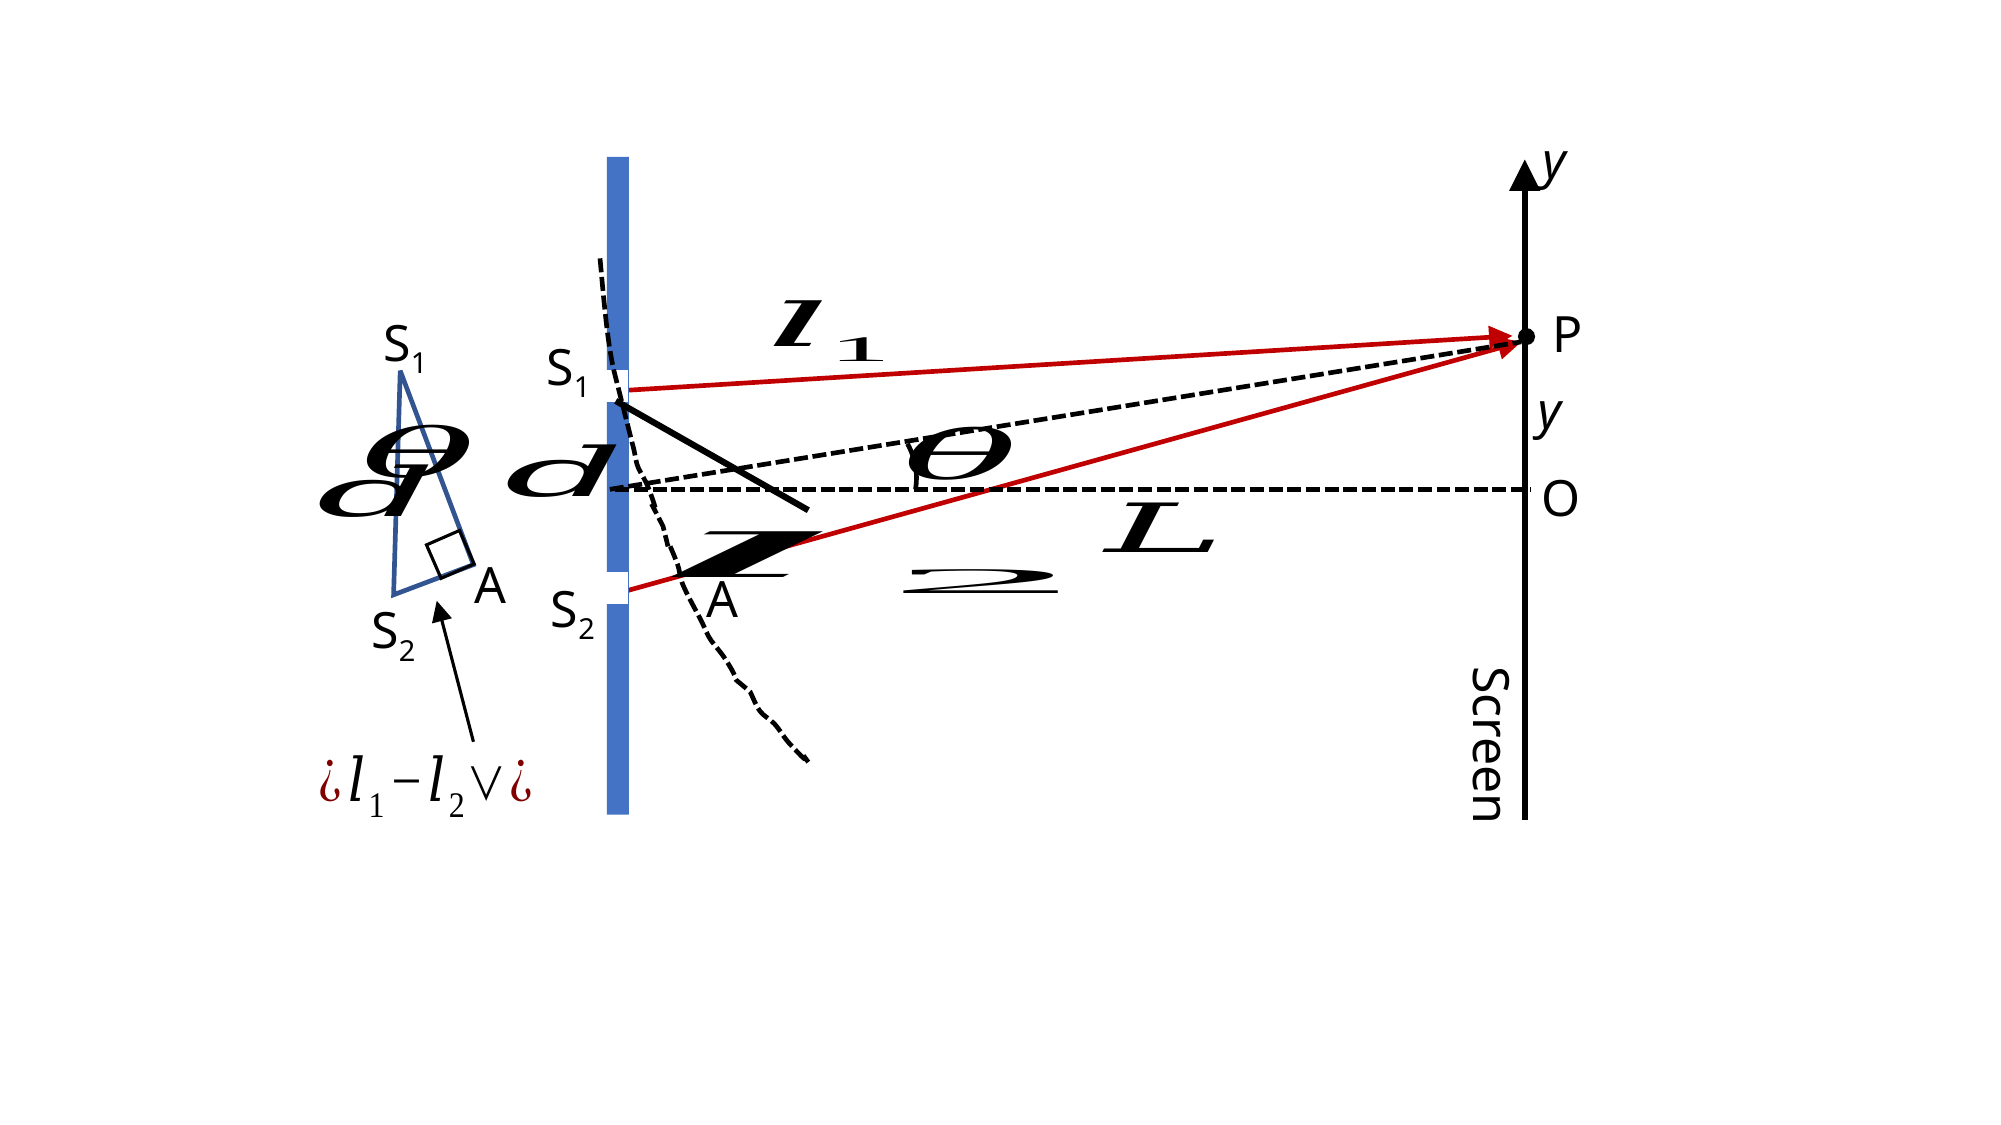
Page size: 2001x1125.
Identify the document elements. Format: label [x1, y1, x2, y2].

text_box [305, 121, 1598, 835]
